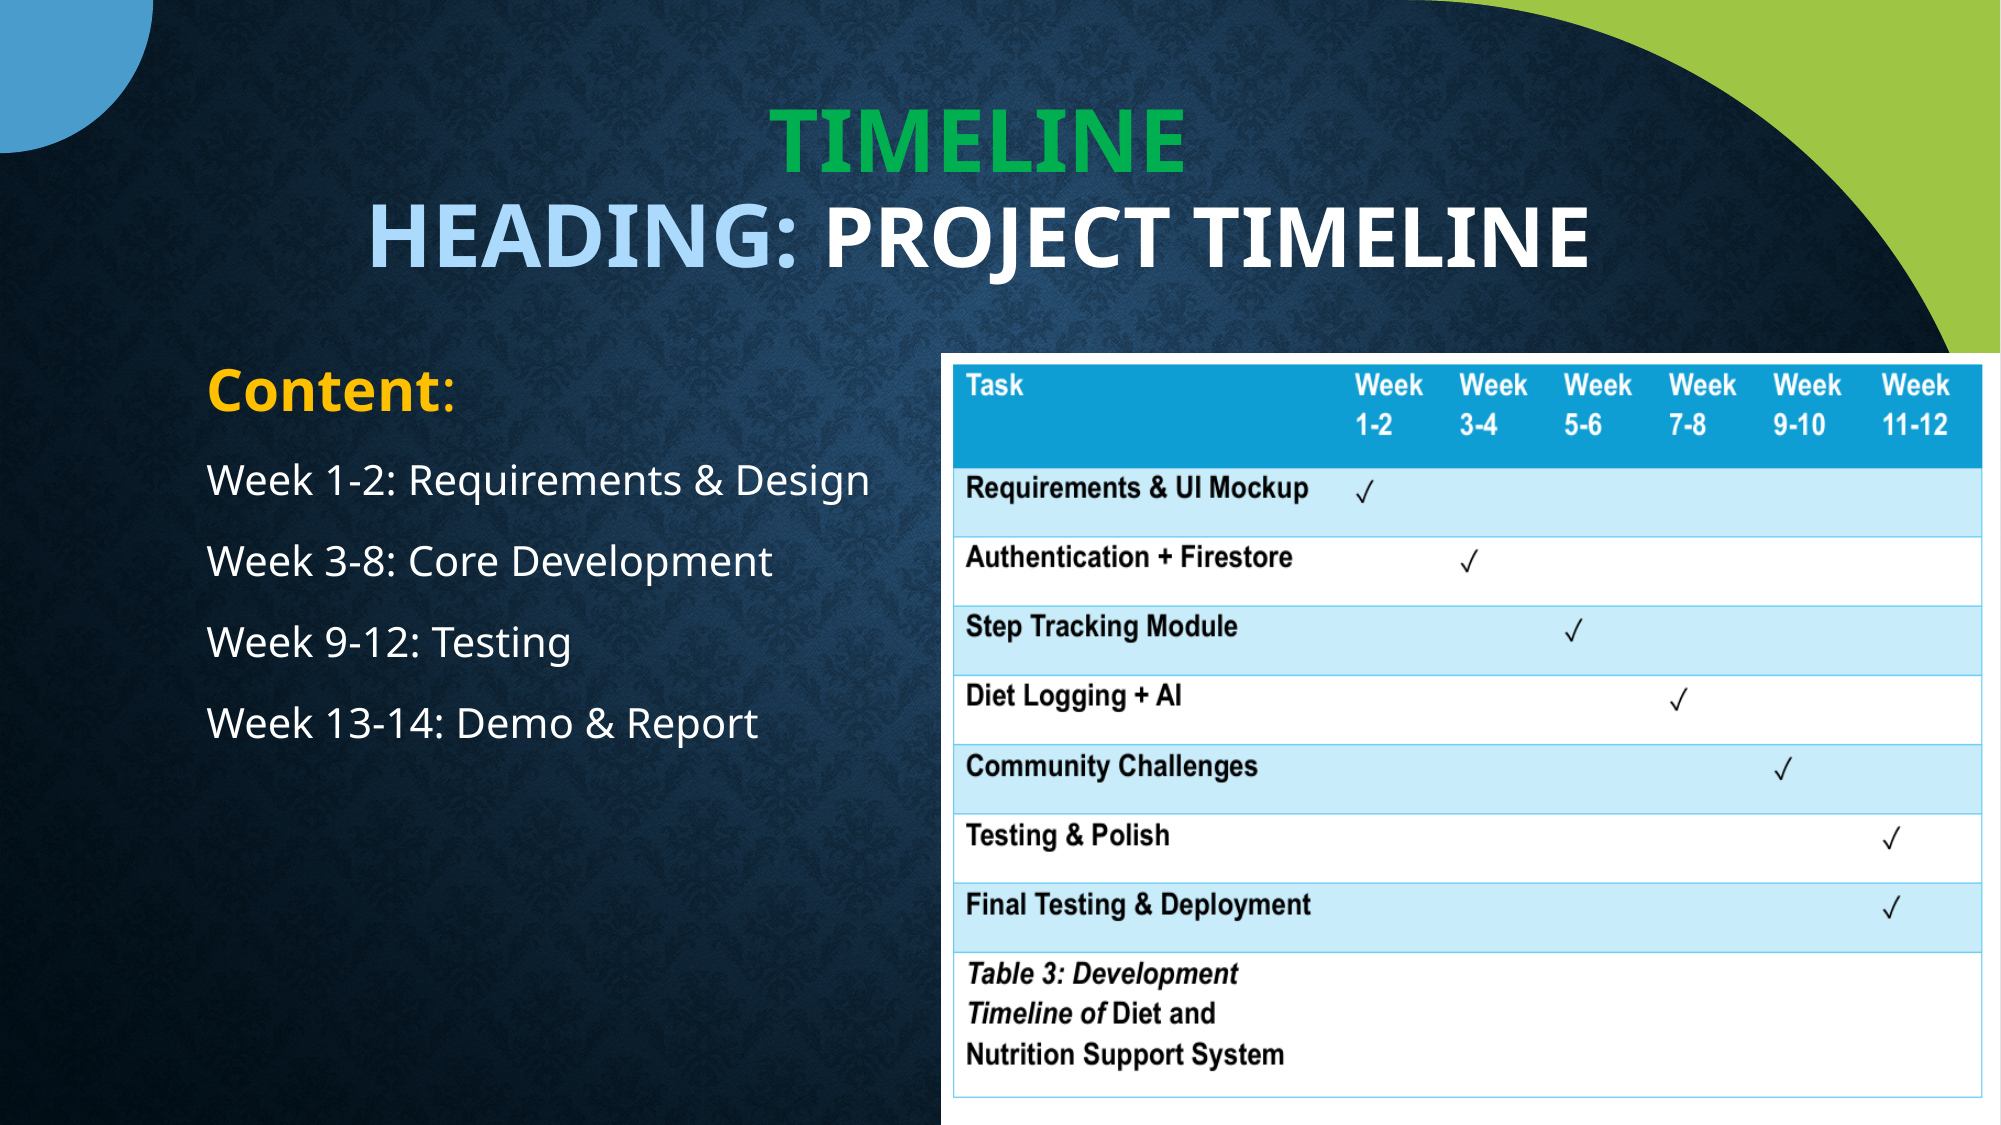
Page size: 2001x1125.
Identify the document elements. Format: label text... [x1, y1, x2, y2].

title Timeline Heading: Project Timeline [191, 22, 1767, 294]
list Content: Week 1-2: Requirements & Design Week 3-8: Core Development Week 9-12: Testing Week 13-14: Demo & Report [191, 332, 957, 879]
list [940, 353, 2000, 1125]
